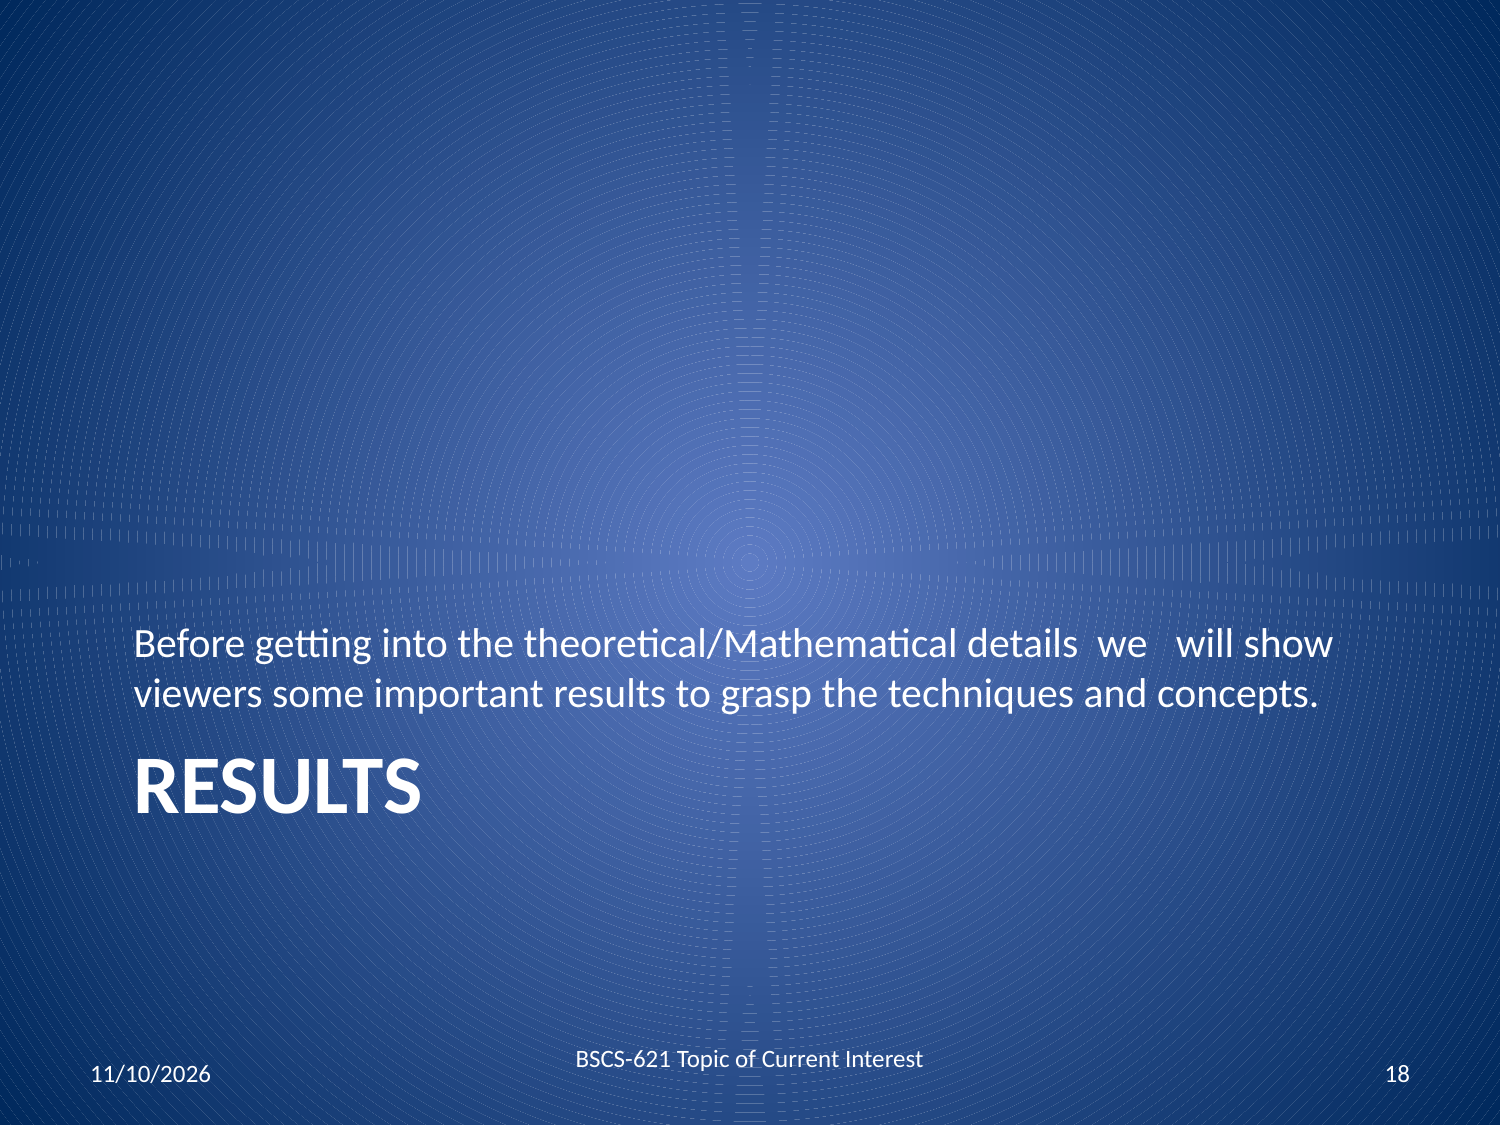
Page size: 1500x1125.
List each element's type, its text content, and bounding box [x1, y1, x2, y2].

footer BSCS-621 Topic of Current Interest [512, 1042, 988, 1103]
list Before getting into the theoretical/Mathematical details we will show viewers some important results to grasp the techniques and concepts. [118, 476, 1394, 723]
title Results [118, 723, 1394, 947]
slide_number 18 [1074, 1042, 1425, 1103]
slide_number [75, 1042, 425, 1103]
